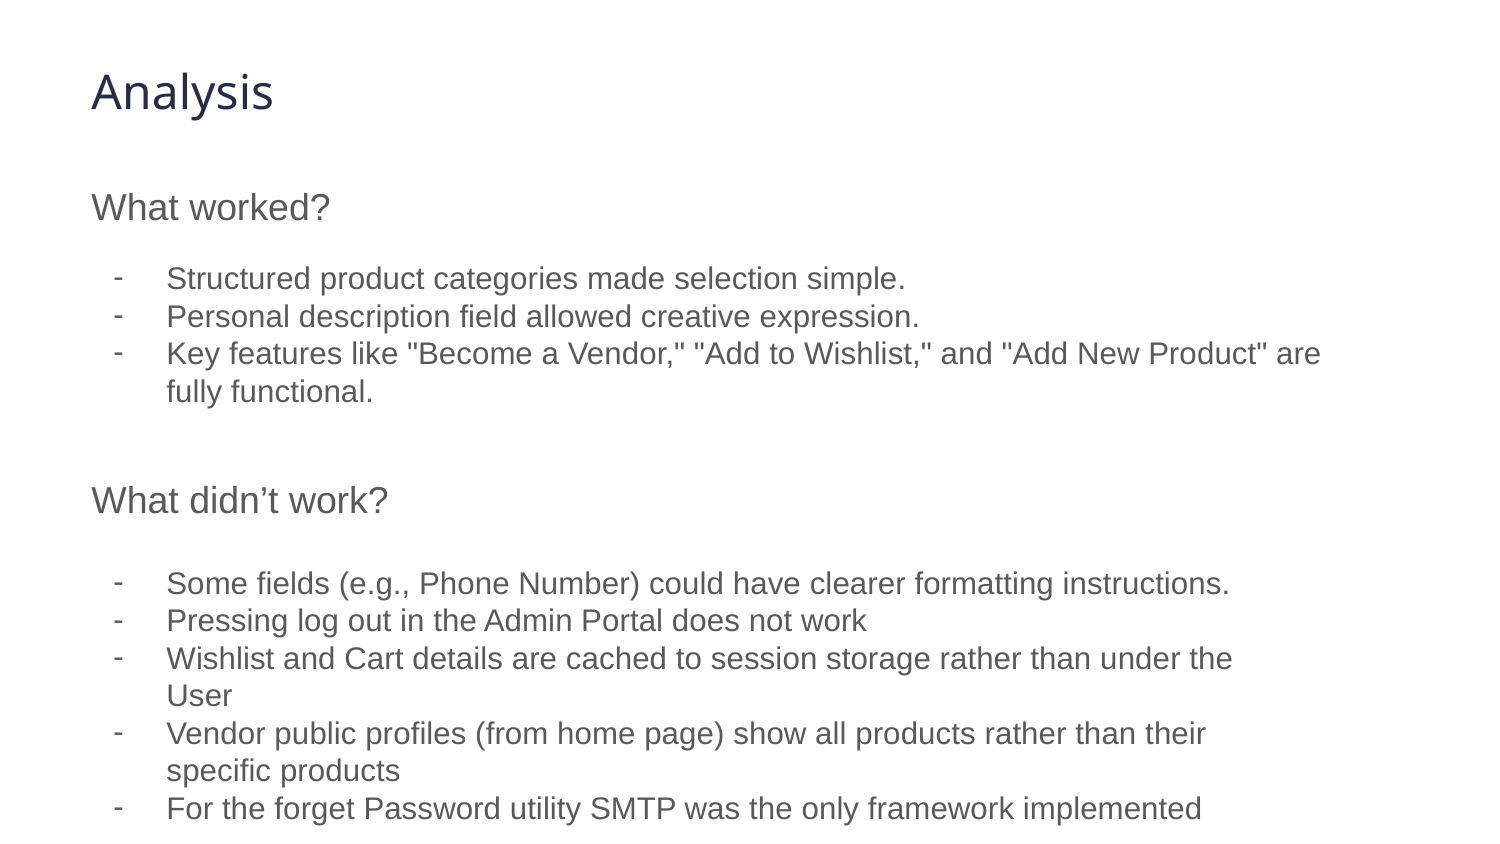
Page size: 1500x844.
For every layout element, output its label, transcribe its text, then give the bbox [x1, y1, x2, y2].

text_box Structured product categories made selection simple. Personal description field allowed creative expression. Key features like "Become a Vendor," "Add to Wishlist," and "Add New Product" are fully functional. [76, 243, 1375, 424]
text_box What didn’t work? [76, 460, 425, 536]
text_box Analysis [76, 32, 1335, 134]
text_box Some fields (e.g., Phone Number) could have clearer formatting instructions. Pressing log out in the Admin Portal does not work Wishlist and Cart details are cached to session storage rather than under the User Vendor public profiles (from home page) show all products rather than their specific products For the forget Password utility SMTP was the only framework implemented [76, 548, 1301, 841]
text_box What worked? [76, 167, 395, 243]
